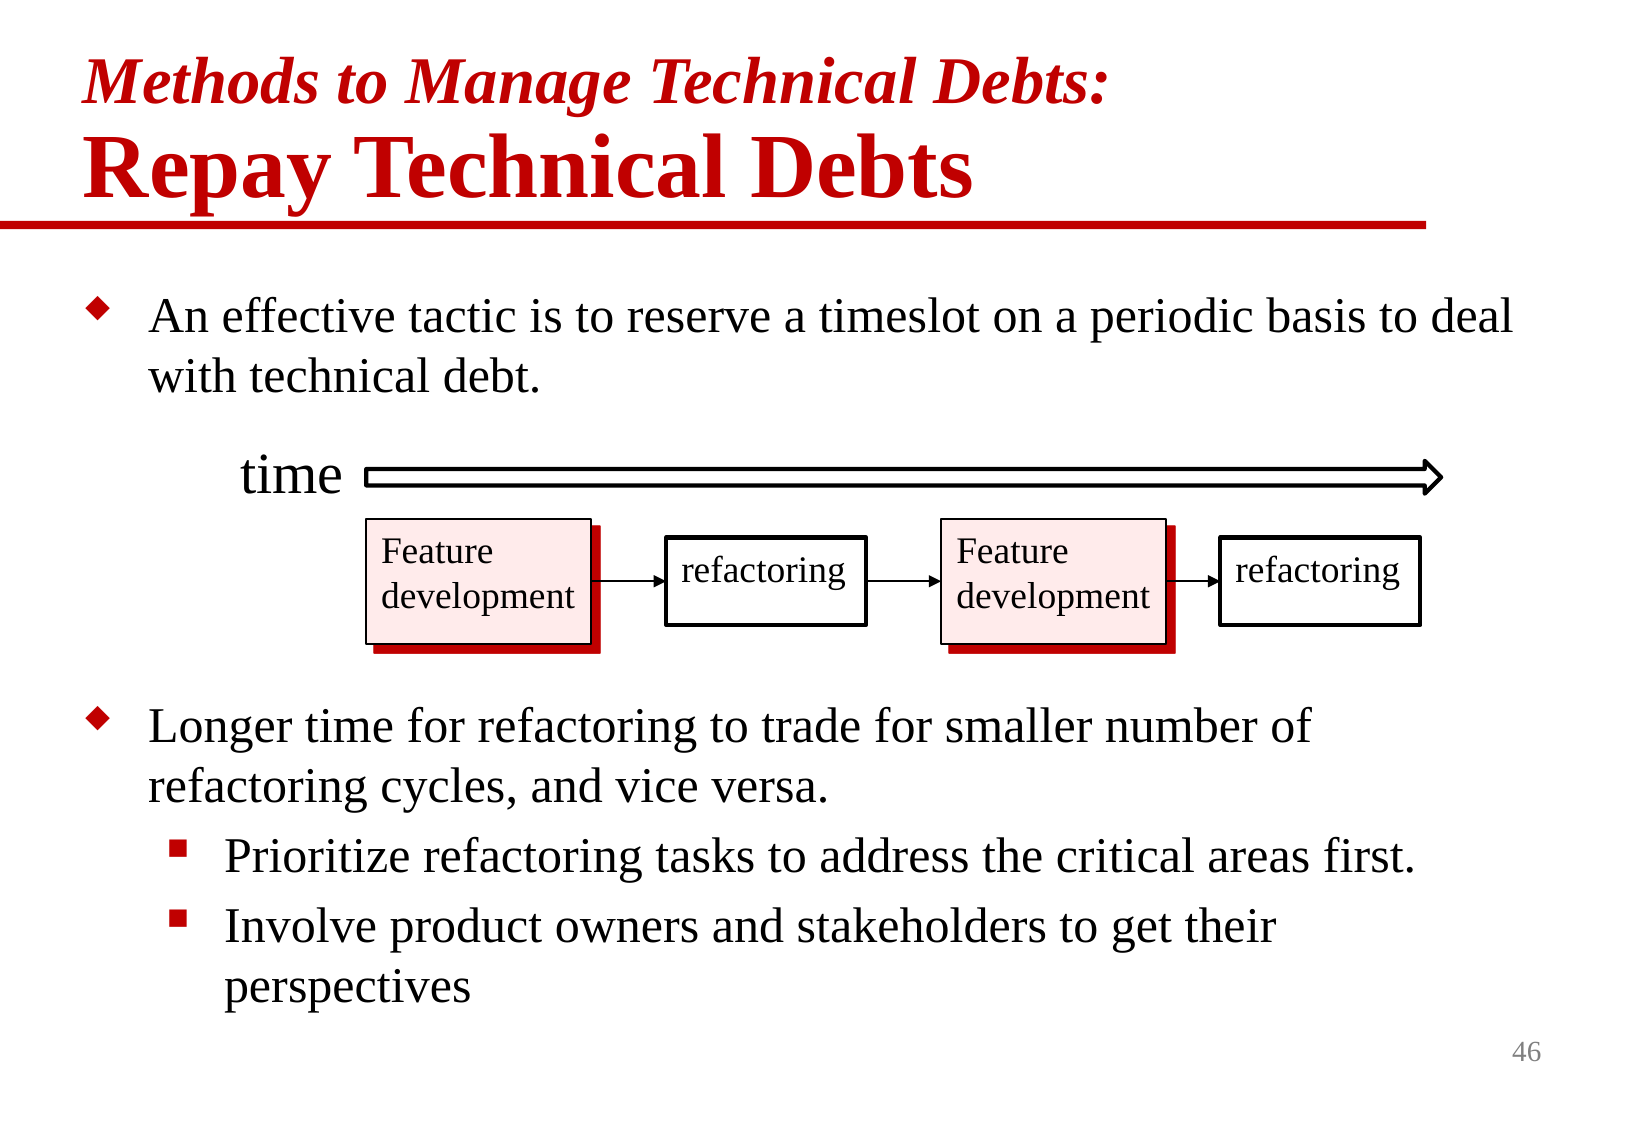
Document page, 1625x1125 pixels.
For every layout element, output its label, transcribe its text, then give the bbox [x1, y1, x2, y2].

slide_number 46 [1218, 1012, 1557, 1088]
title Methods to Manage Technical Debts: Repay Technical Debts [67, 43, 1550, 225]
list An effective tactic is to reserve a timeslot on a periodic basis to deal with technical debt. Longer time for refactoring to trade for smaller number of refactoring cycles, and vice versa. Prioritize refactoring tasks to address the critical areas first. Involve product owners and stakeholders to get their perspectives [67, 275, 1550, 1088]
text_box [224, 427, 1442, 644]
